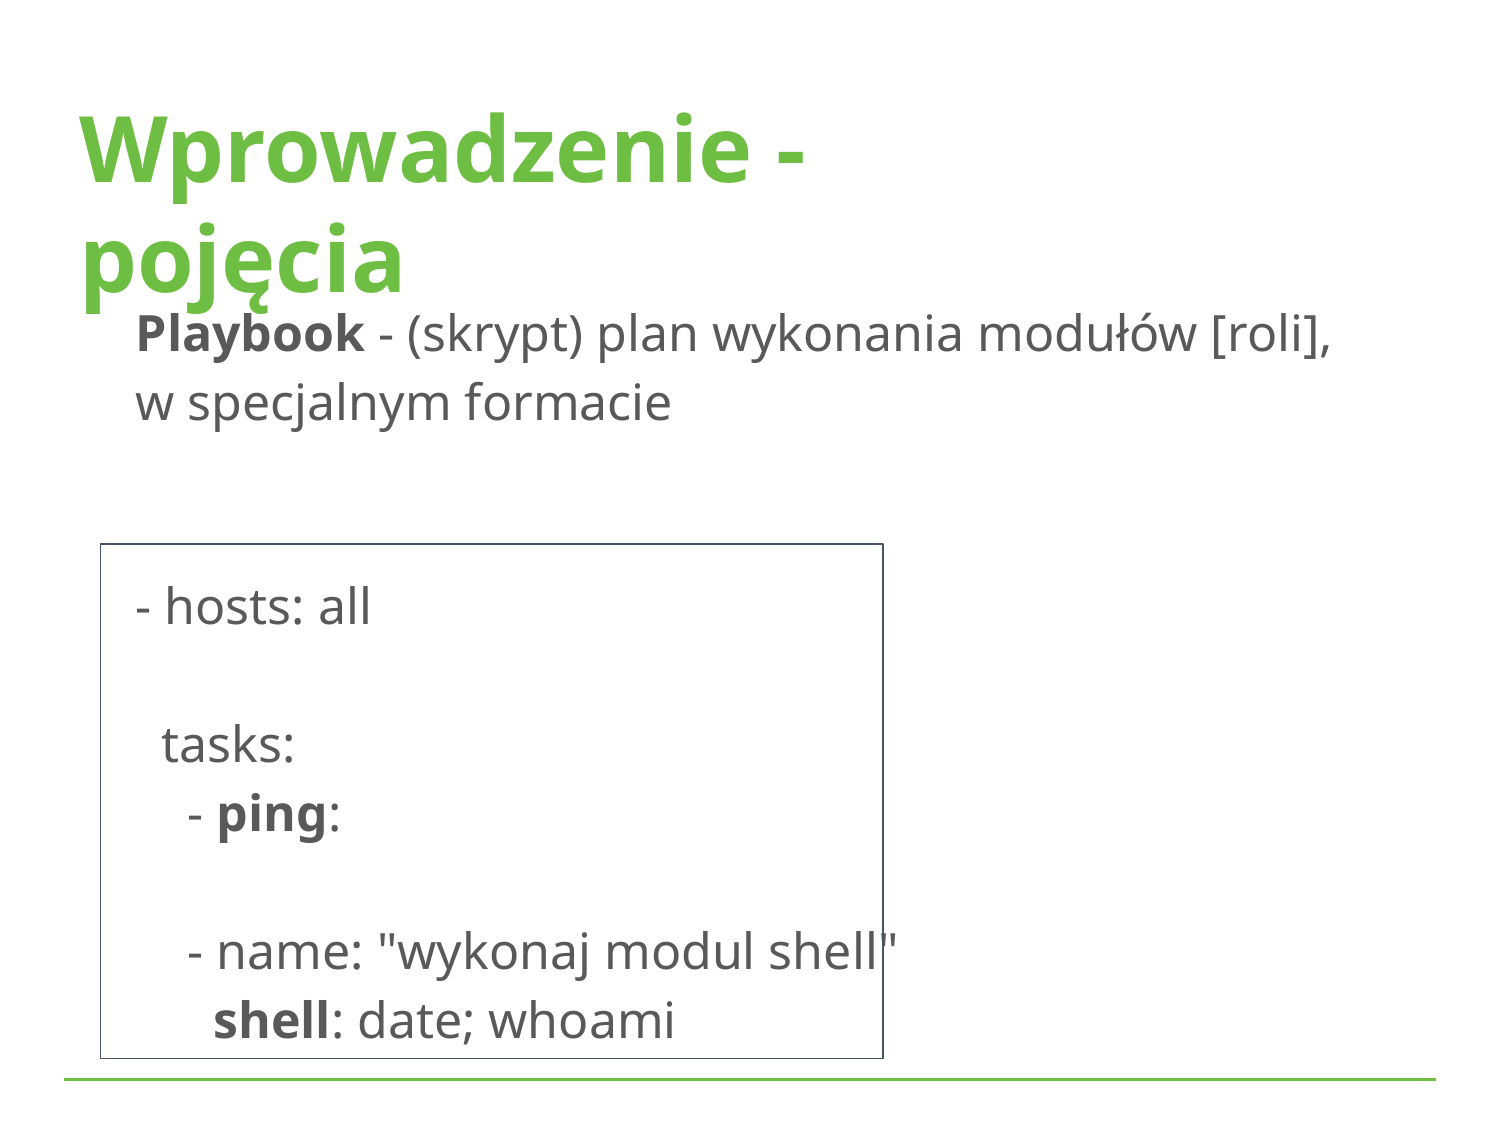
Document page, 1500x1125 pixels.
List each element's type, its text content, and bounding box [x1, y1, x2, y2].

text_box Playbook - (skrypt) plan wykonania modułów [roli], w specjalnym formacie - hosts: all tasks: - ping: - name: "wykonaj modul shell" shell: date; whoami [120, 284, 1380, 1044]
text_box Wprowadzenie - pojęcia [64, 82, 1166, 210]
text_box [100, 543, 883, 1059]
